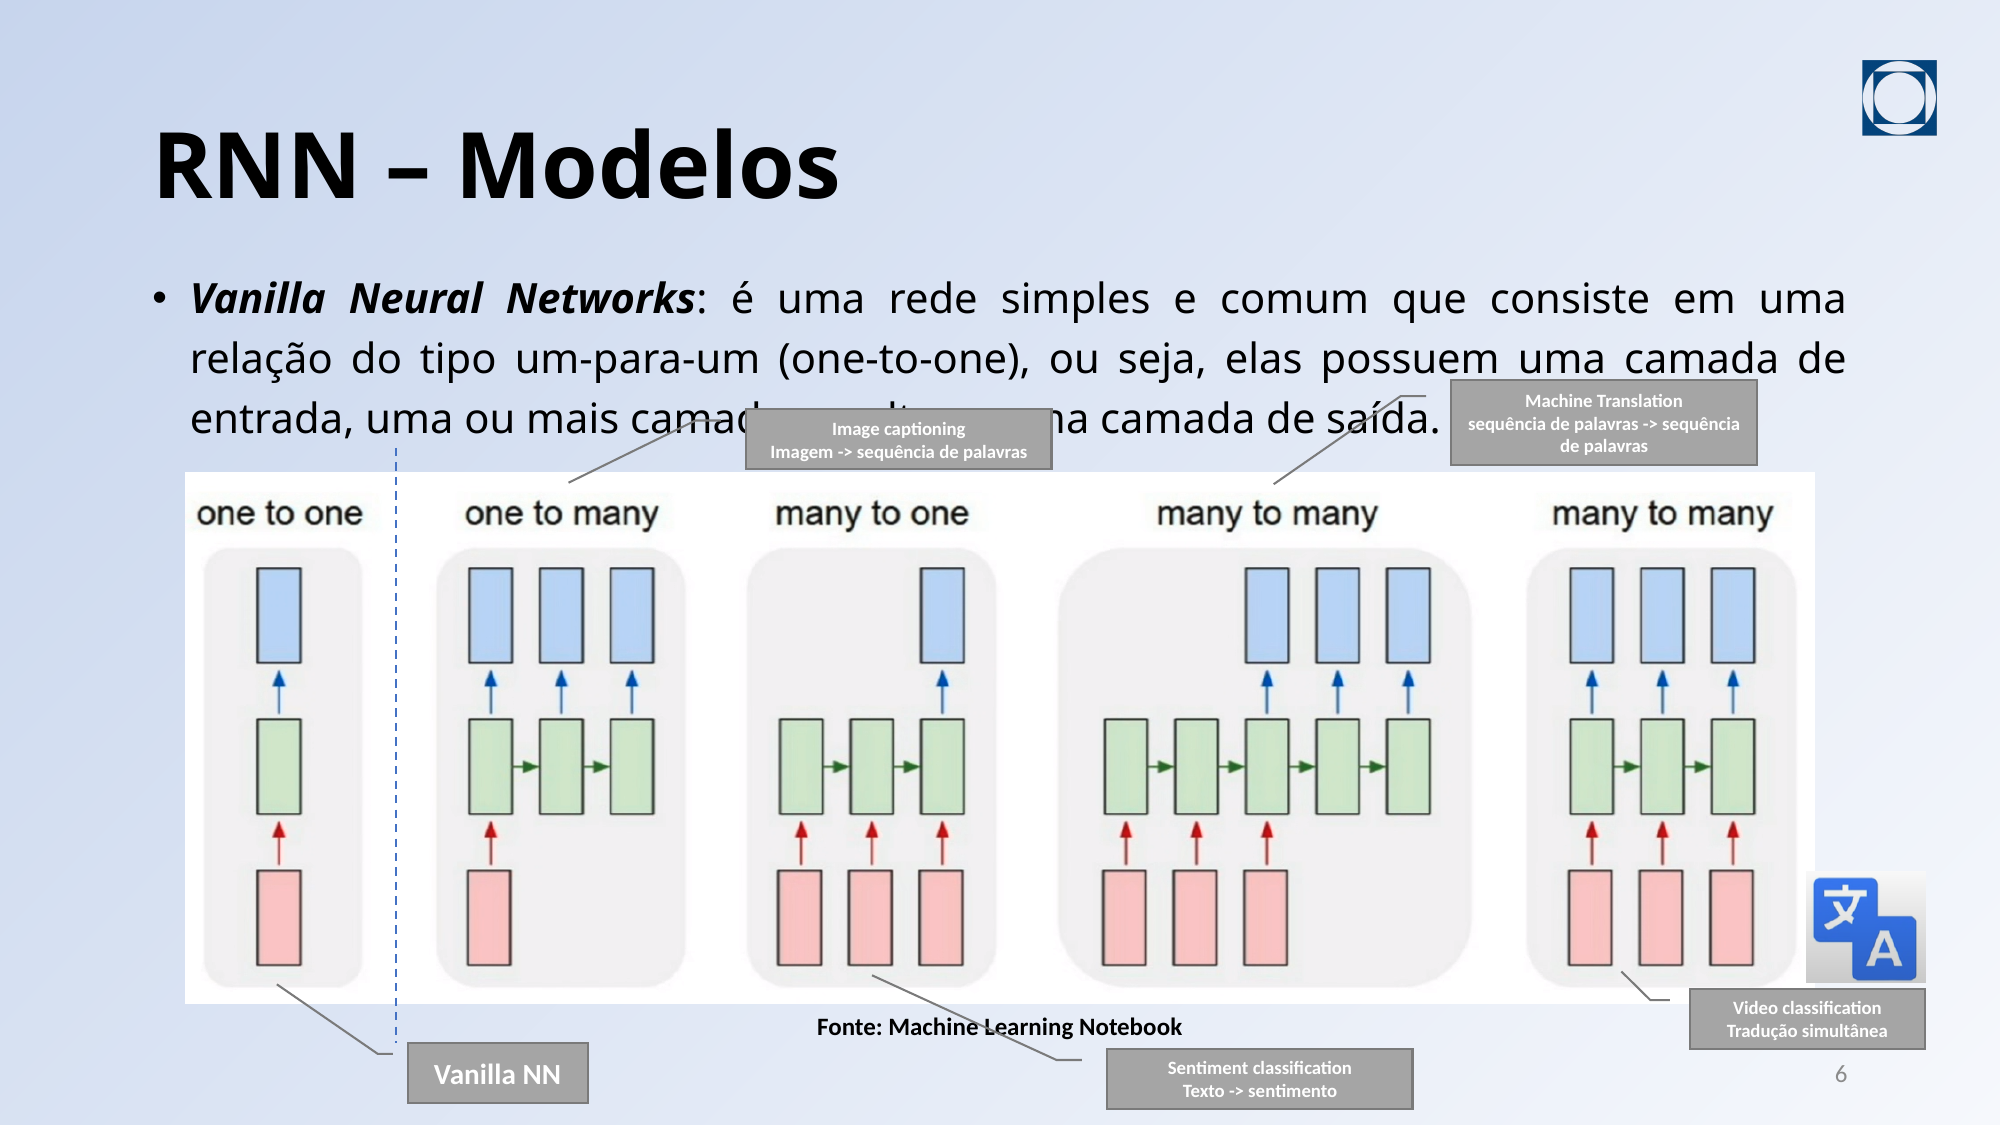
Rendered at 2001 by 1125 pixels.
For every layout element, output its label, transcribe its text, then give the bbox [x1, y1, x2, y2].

text_box Image captioning Imagem -> sequência de palavras [745, 408, 1053, 470]
slide_number 6 [1414, 1049, 1863, 1103]
list Vanilla Neural Networks: é uma rede simples e comum que consiste em uma relação do tipo um-para-um (one-to-one), ou seja, elas possuem uma camada de entrada, uma ou mais camadas ocultas e uma camada de saída. [137, 254, 1863, 473]
text_box Sentiment classification Texto -> sentimento [1106, 1049, 1414, 1110]
text_box Machine Translation sequência de palavras -> sequência de palavras [1289, 395, 1427, 472]
text_box Image captioning Imagem -> sequência de palavras [588, 419, 721, 472]
picture [1862, 59, 1939, 137]
text_box Machine Translation sequência de palavras -> sequência de palavras [1450, 379, 1758, 466]
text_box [1689, 871, 1926, 1049]
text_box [395, 447, 588, 1103]
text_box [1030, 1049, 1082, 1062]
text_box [588, 472, 1815, 1049]
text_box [185, 472, 395, 1049]
title RNN – Modelos [137, 59, 1863, 254]
